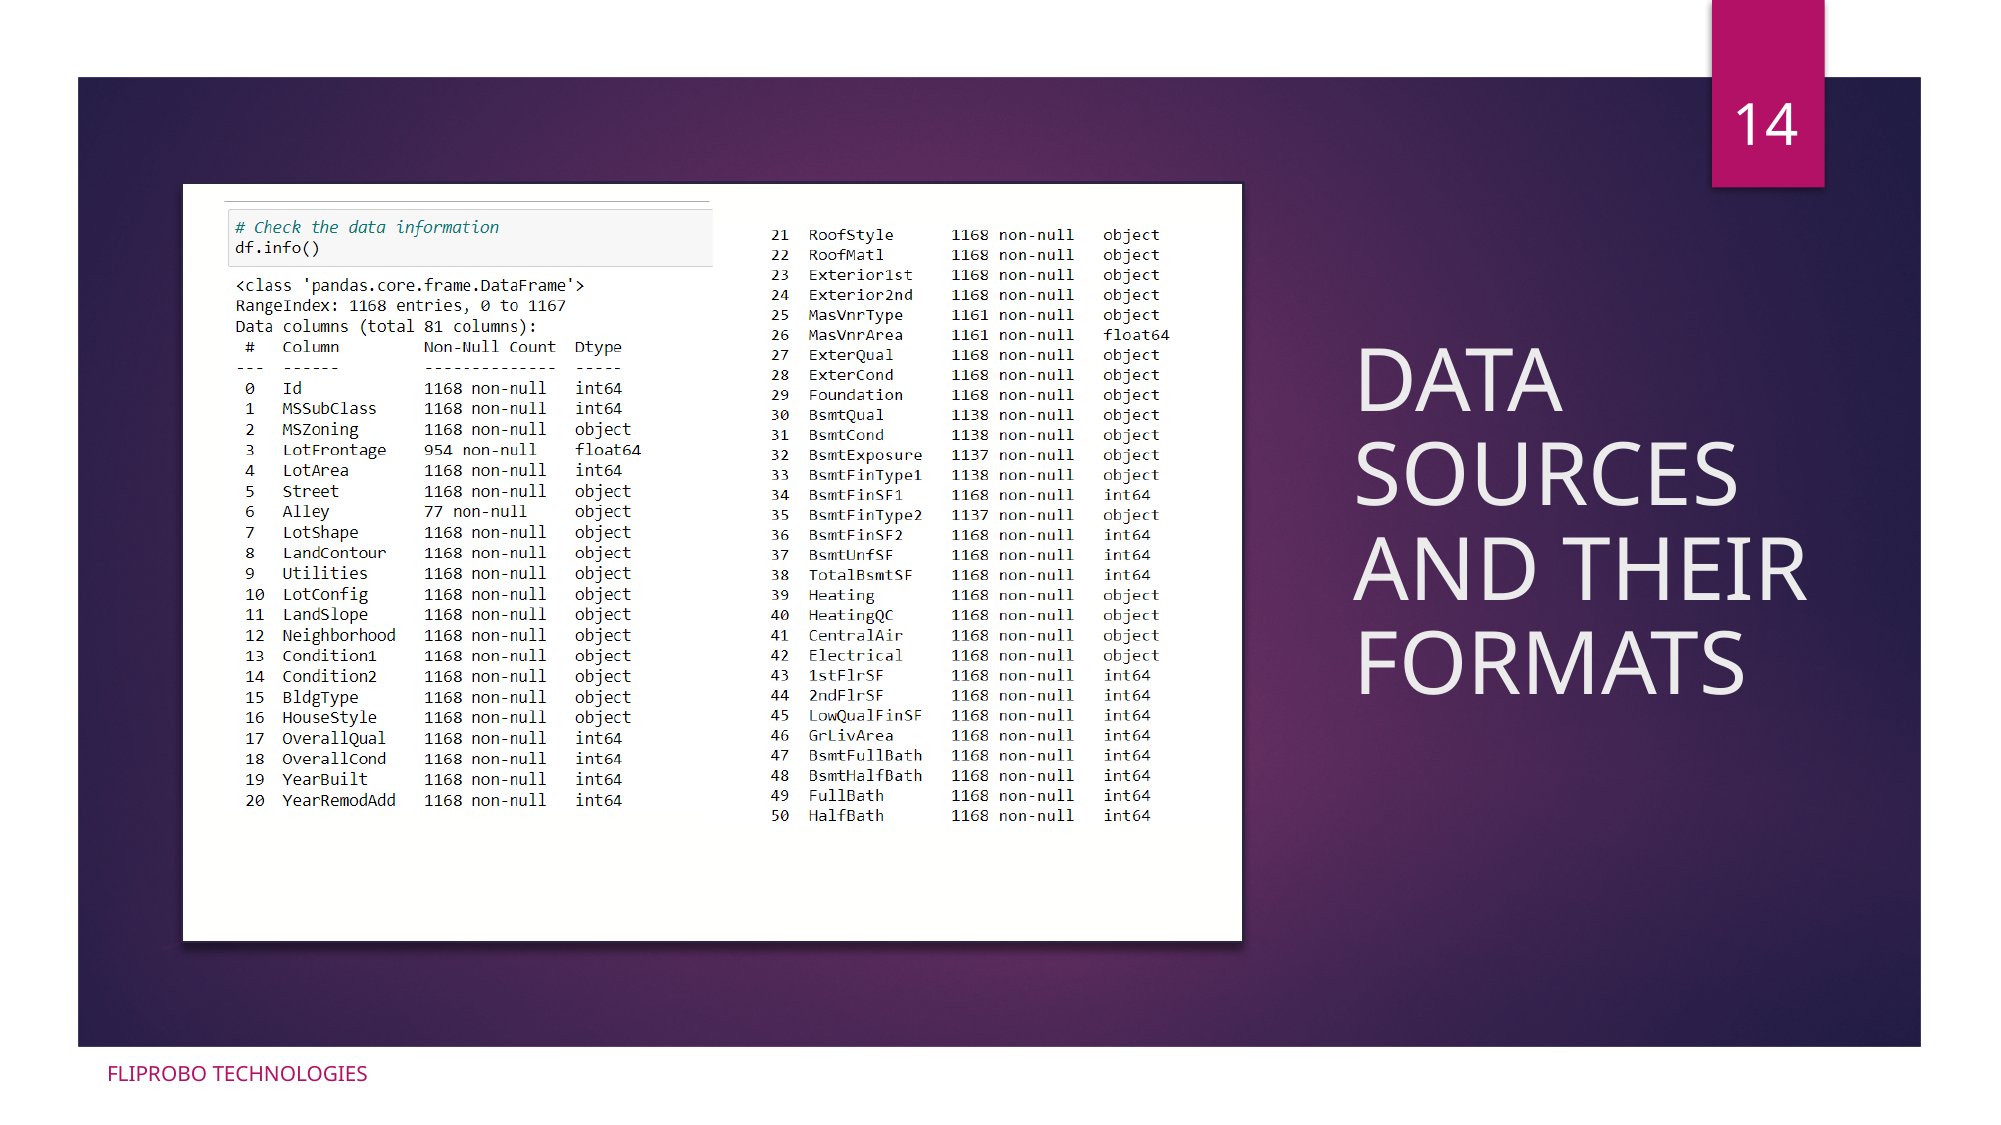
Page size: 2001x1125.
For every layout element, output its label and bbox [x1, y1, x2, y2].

picture [221, 198, 1236, 828]
text_box [0, 0, 2000, 1125]
